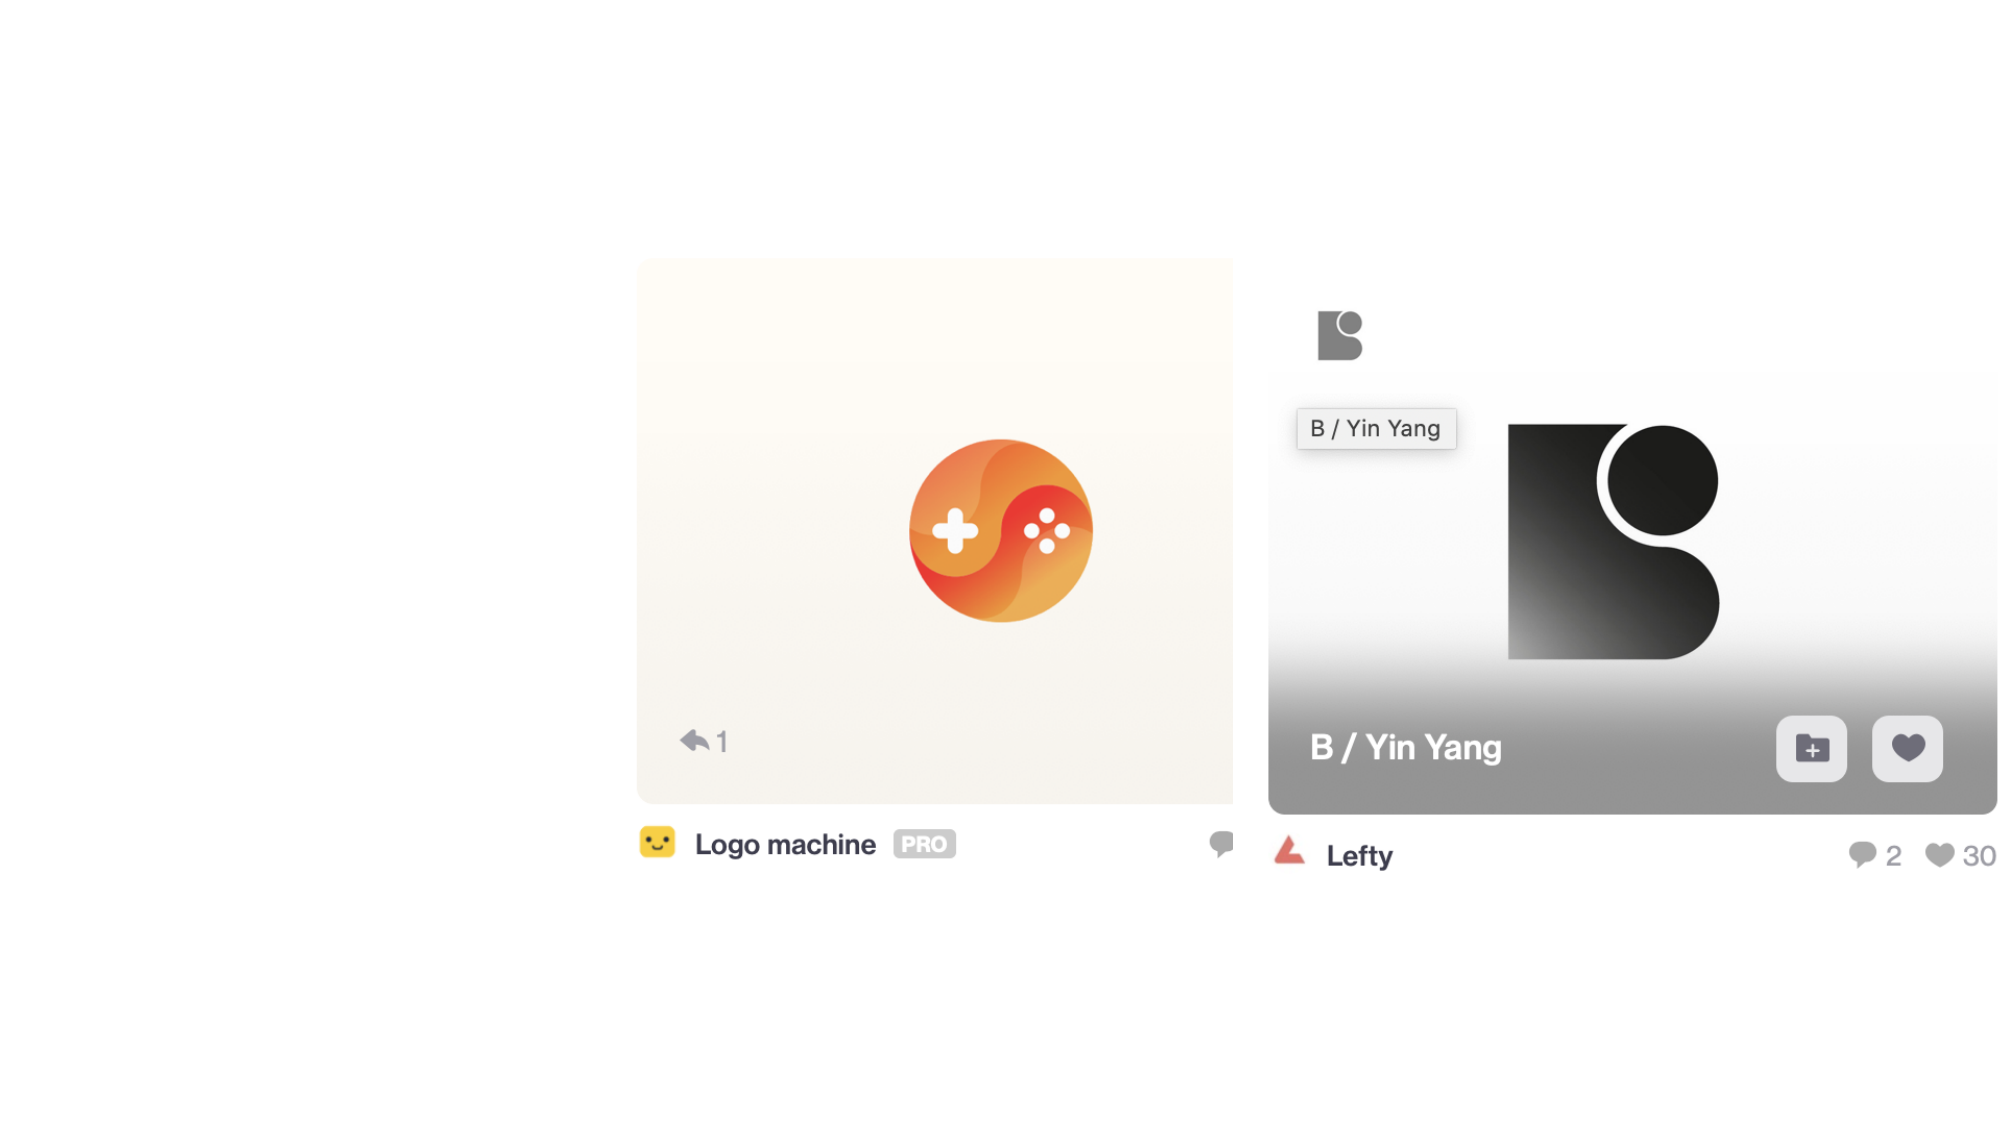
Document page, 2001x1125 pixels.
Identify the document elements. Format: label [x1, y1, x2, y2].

picture [593, 226, 2000, 899]
